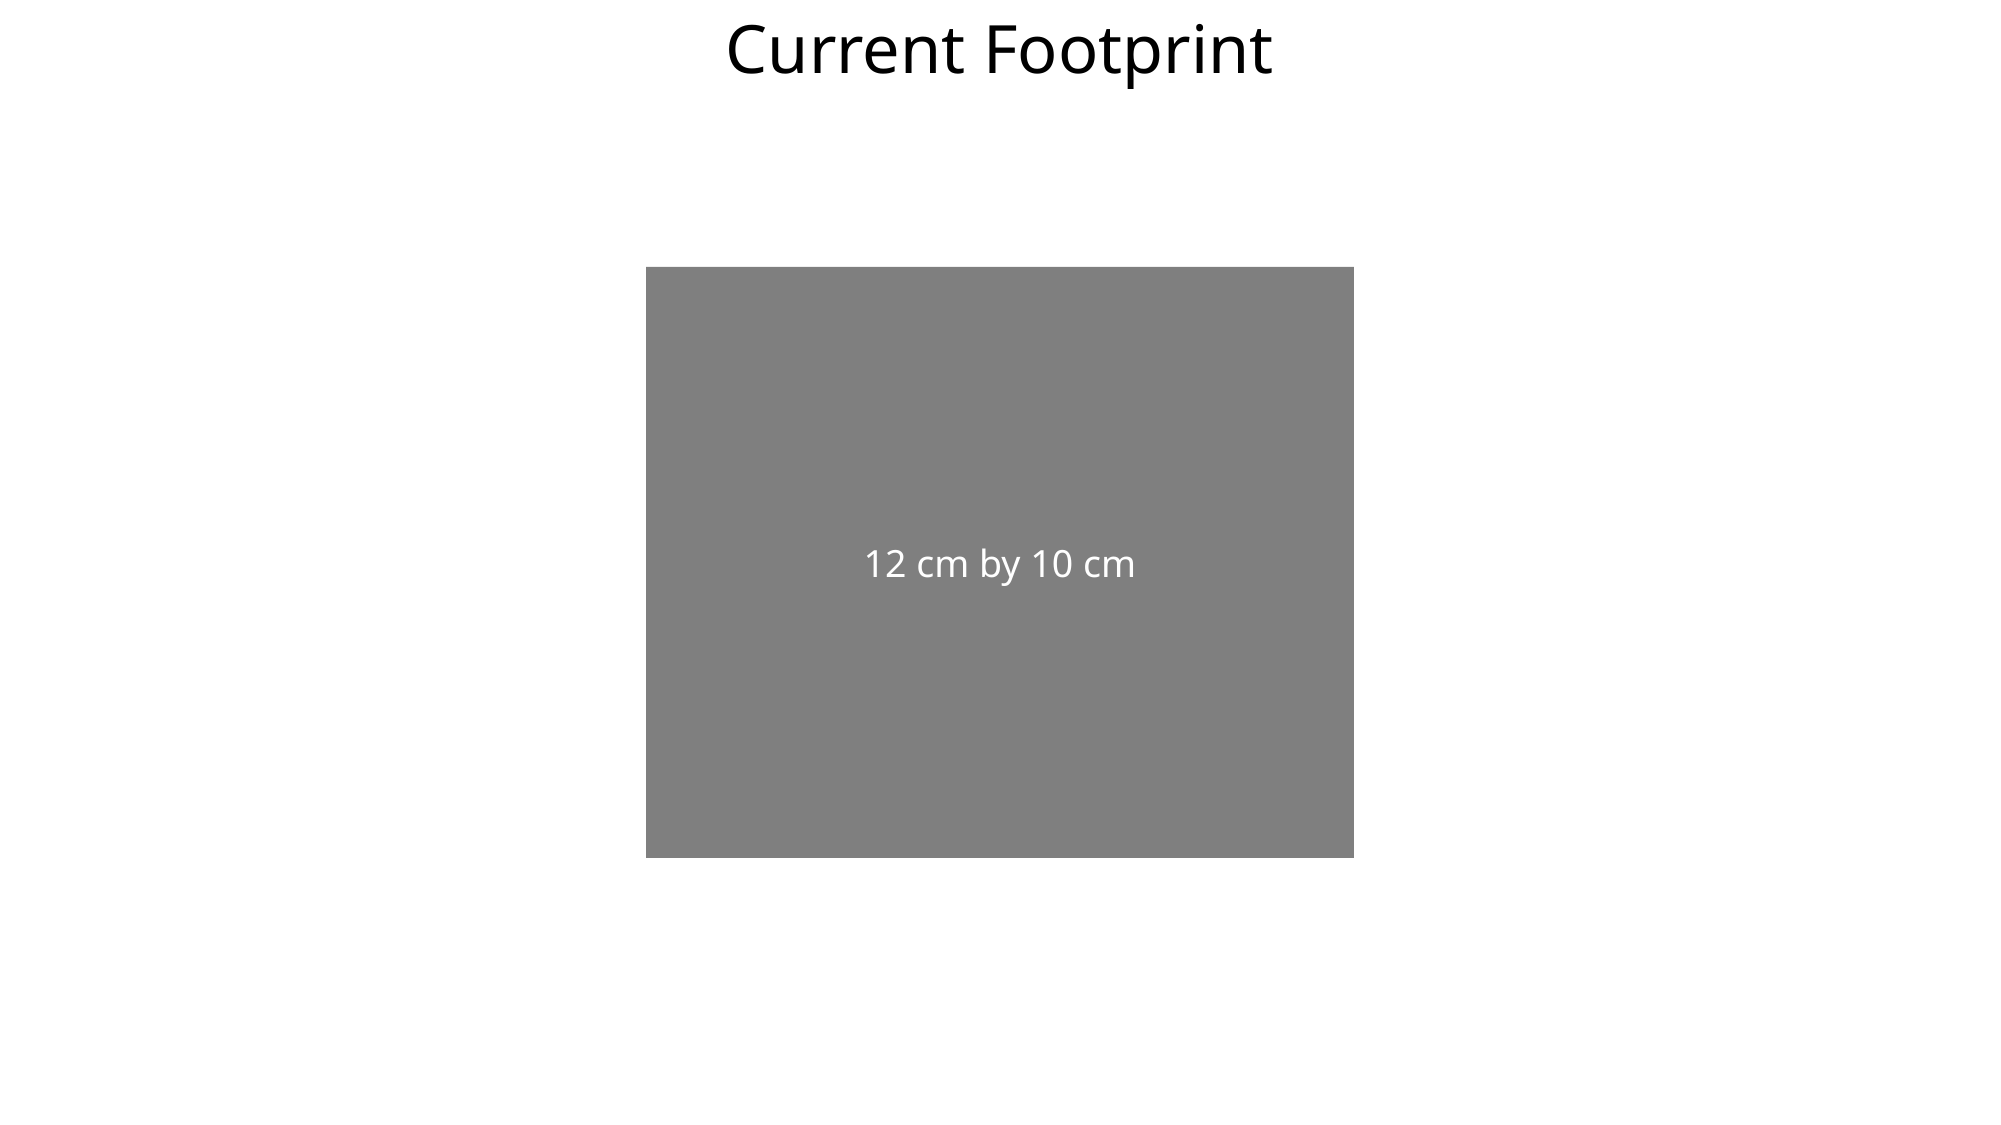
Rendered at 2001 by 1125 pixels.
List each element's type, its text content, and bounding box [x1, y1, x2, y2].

text_box Current Footprint [0, 0, 2000, 95]
text_box 12 cm by 10 cm [646, 266, 1354, 858]
